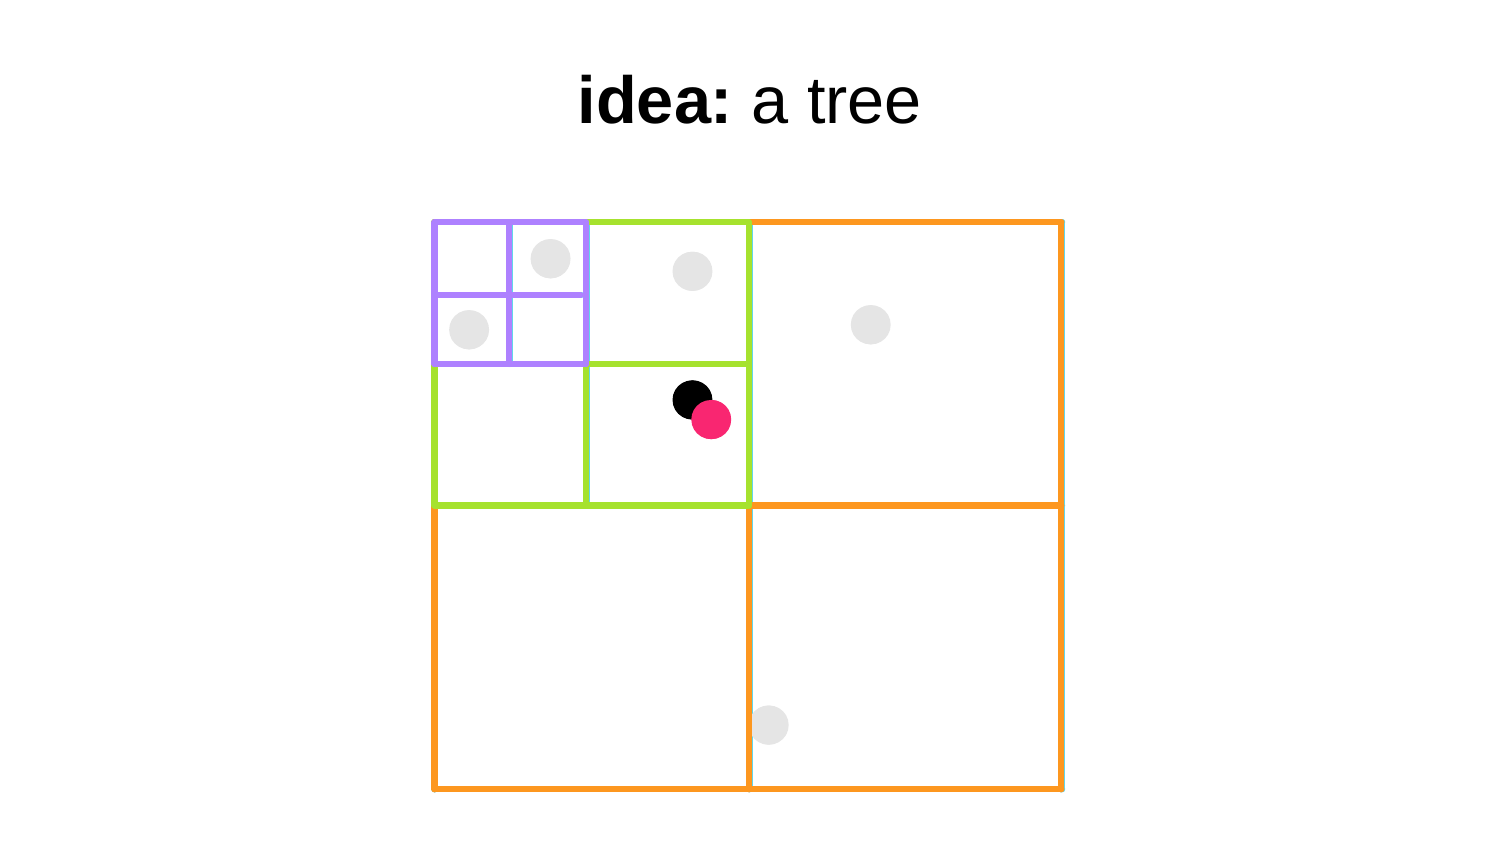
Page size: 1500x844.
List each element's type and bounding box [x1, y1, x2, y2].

title [75, 41, 1425, 152]
text_box [434, 222, 1063, 790]
